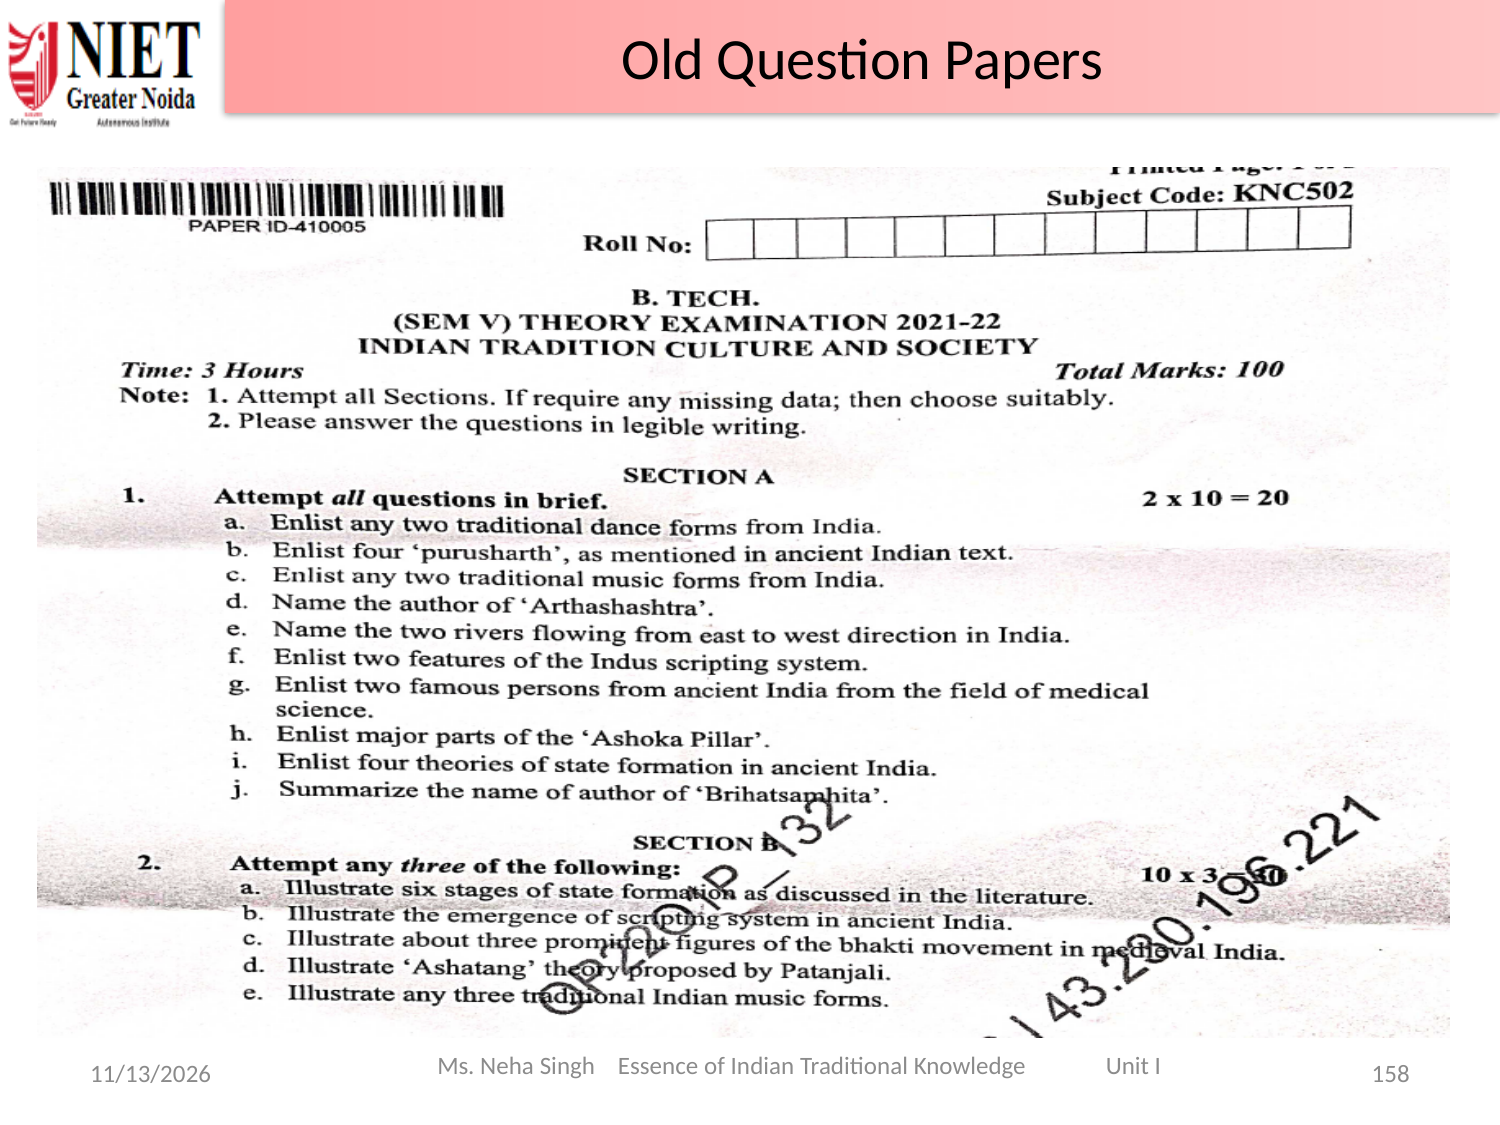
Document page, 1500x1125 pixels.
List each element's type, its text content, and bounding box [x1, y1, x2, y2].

text_box Old Question Papers [224, 0, 1500, 113]
picture [0, 0, 213, 151]
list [37, 167, 1451, 1038]
slide_number 158 [1074, 1046, 1425, 1103]
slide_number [75, 1046, 425, 1103]
footer Ms. Neha Singh Essence of Indian Traditional Knowledge Unit I [287, 1046, 1074, 1093]
